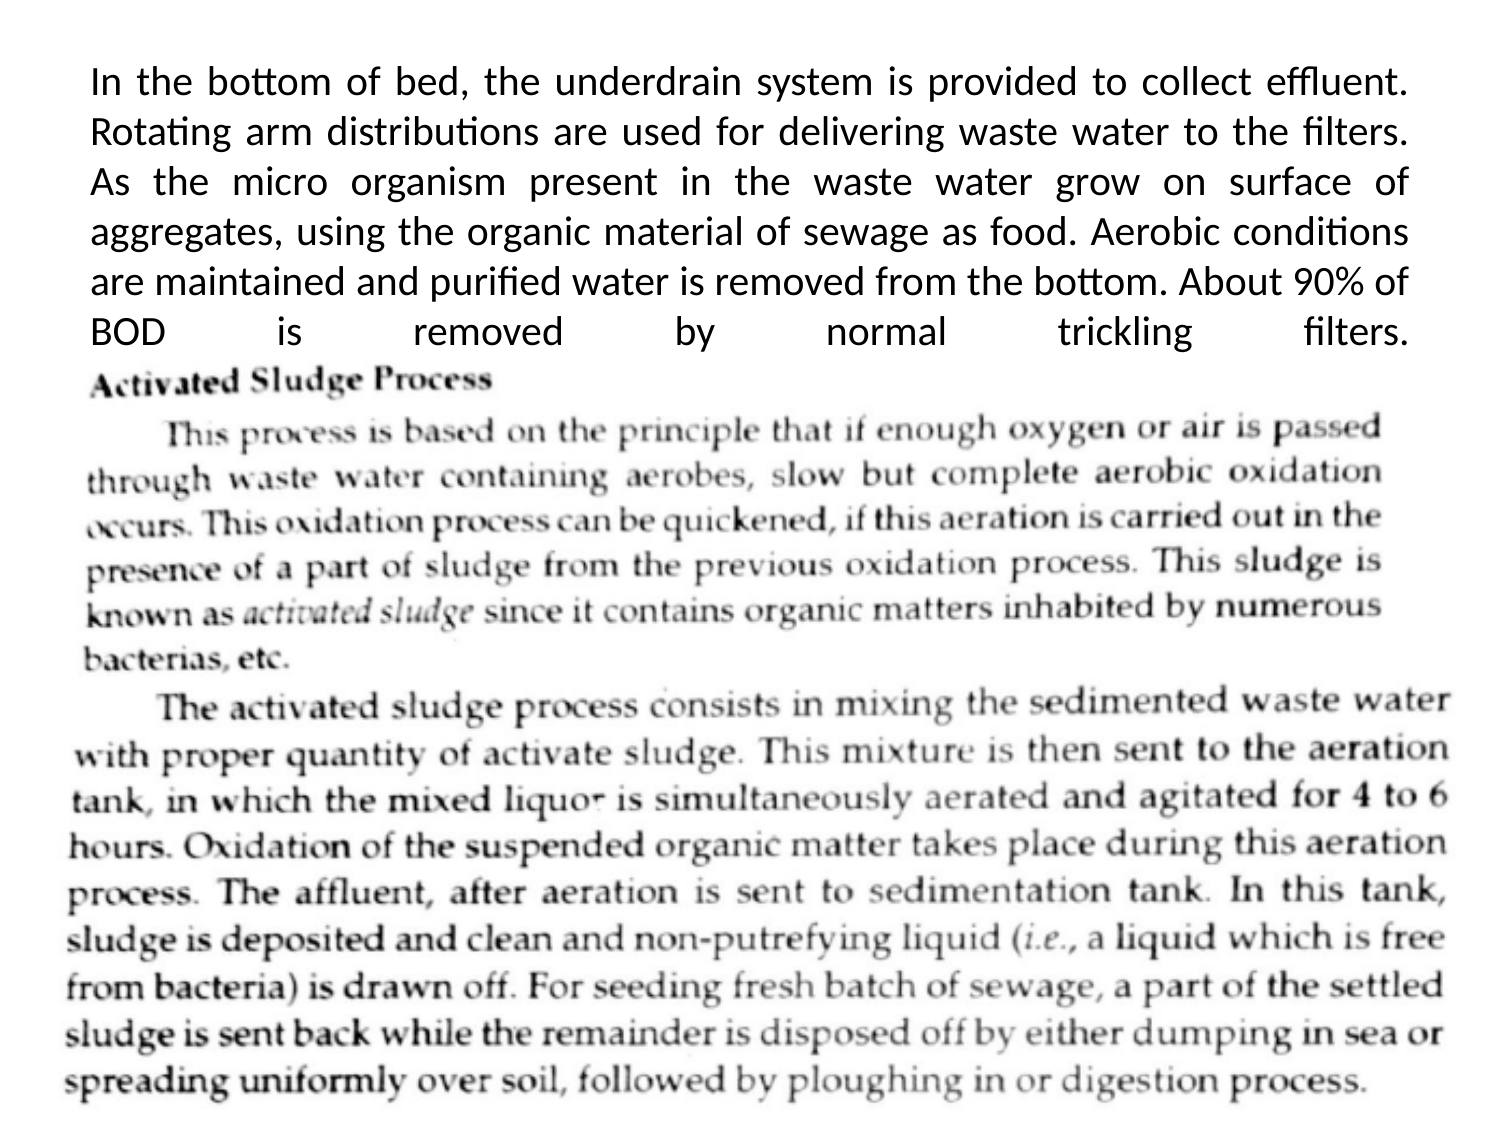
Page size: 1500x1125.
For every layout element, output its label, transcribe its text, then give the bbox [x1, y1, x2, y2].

title In the bottom of bed, the underdrain system is provided to collect effluent. Rotating arm distributions are used for delivering waste water to the filters. As the micro organism present in the waste water grow on surface of aggregates, using the organic material of sewage as food. Aerobic conditions are maintained and purified water is removed from the bottom. About 90% of BOD is removed by normal trickling filters. [75, 185, 1425, 373]
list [72, 352, 1409, 676]
picture [50, 677, 1472, 1114]
